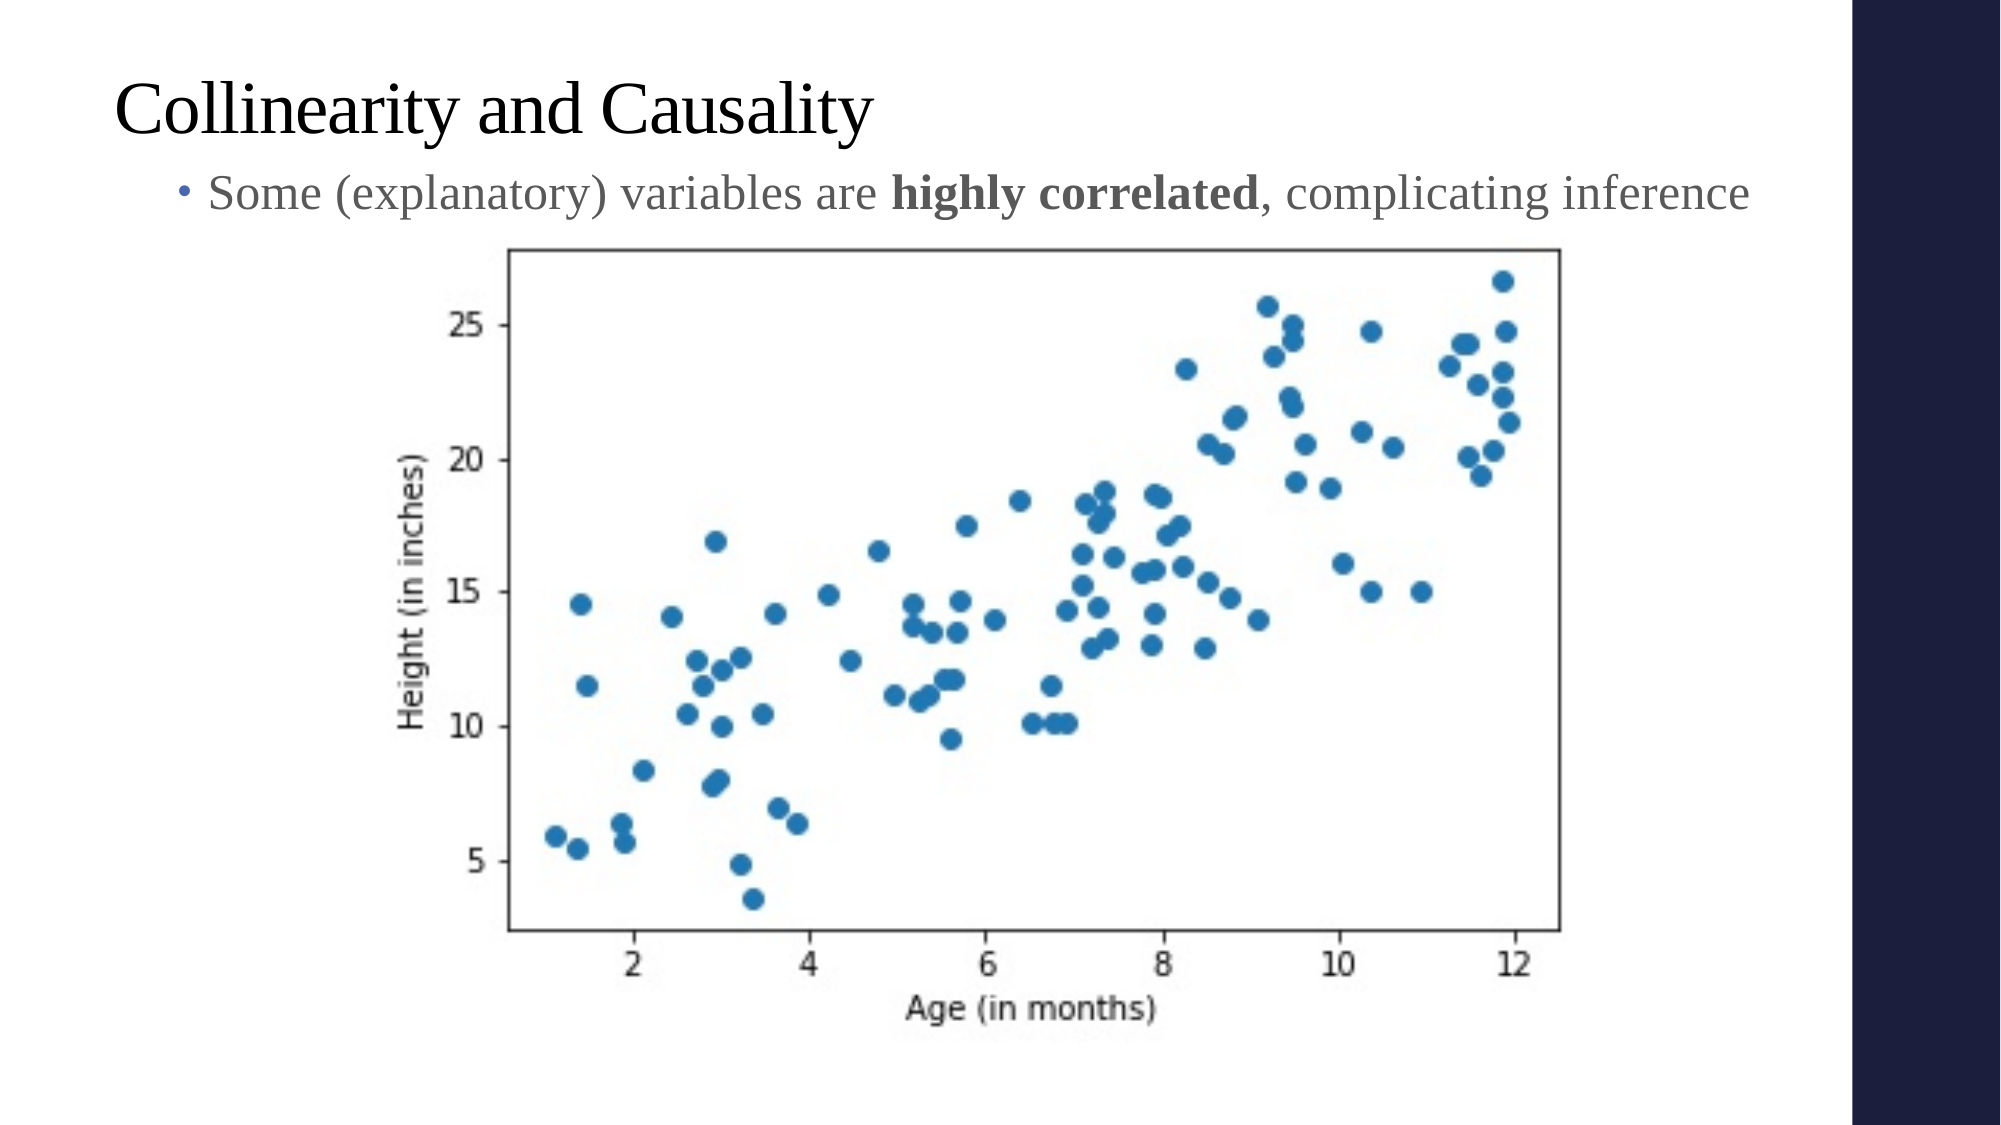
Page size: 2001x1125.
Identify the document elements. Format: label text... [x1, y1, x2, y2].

title Collinearity and Causality [99, 55, 1813, 158]
picture [374, 224, 1588, 1043]
list Some (explanatory) variables are highly correlated, complicating inference [162, 156, 1800, 1000]
